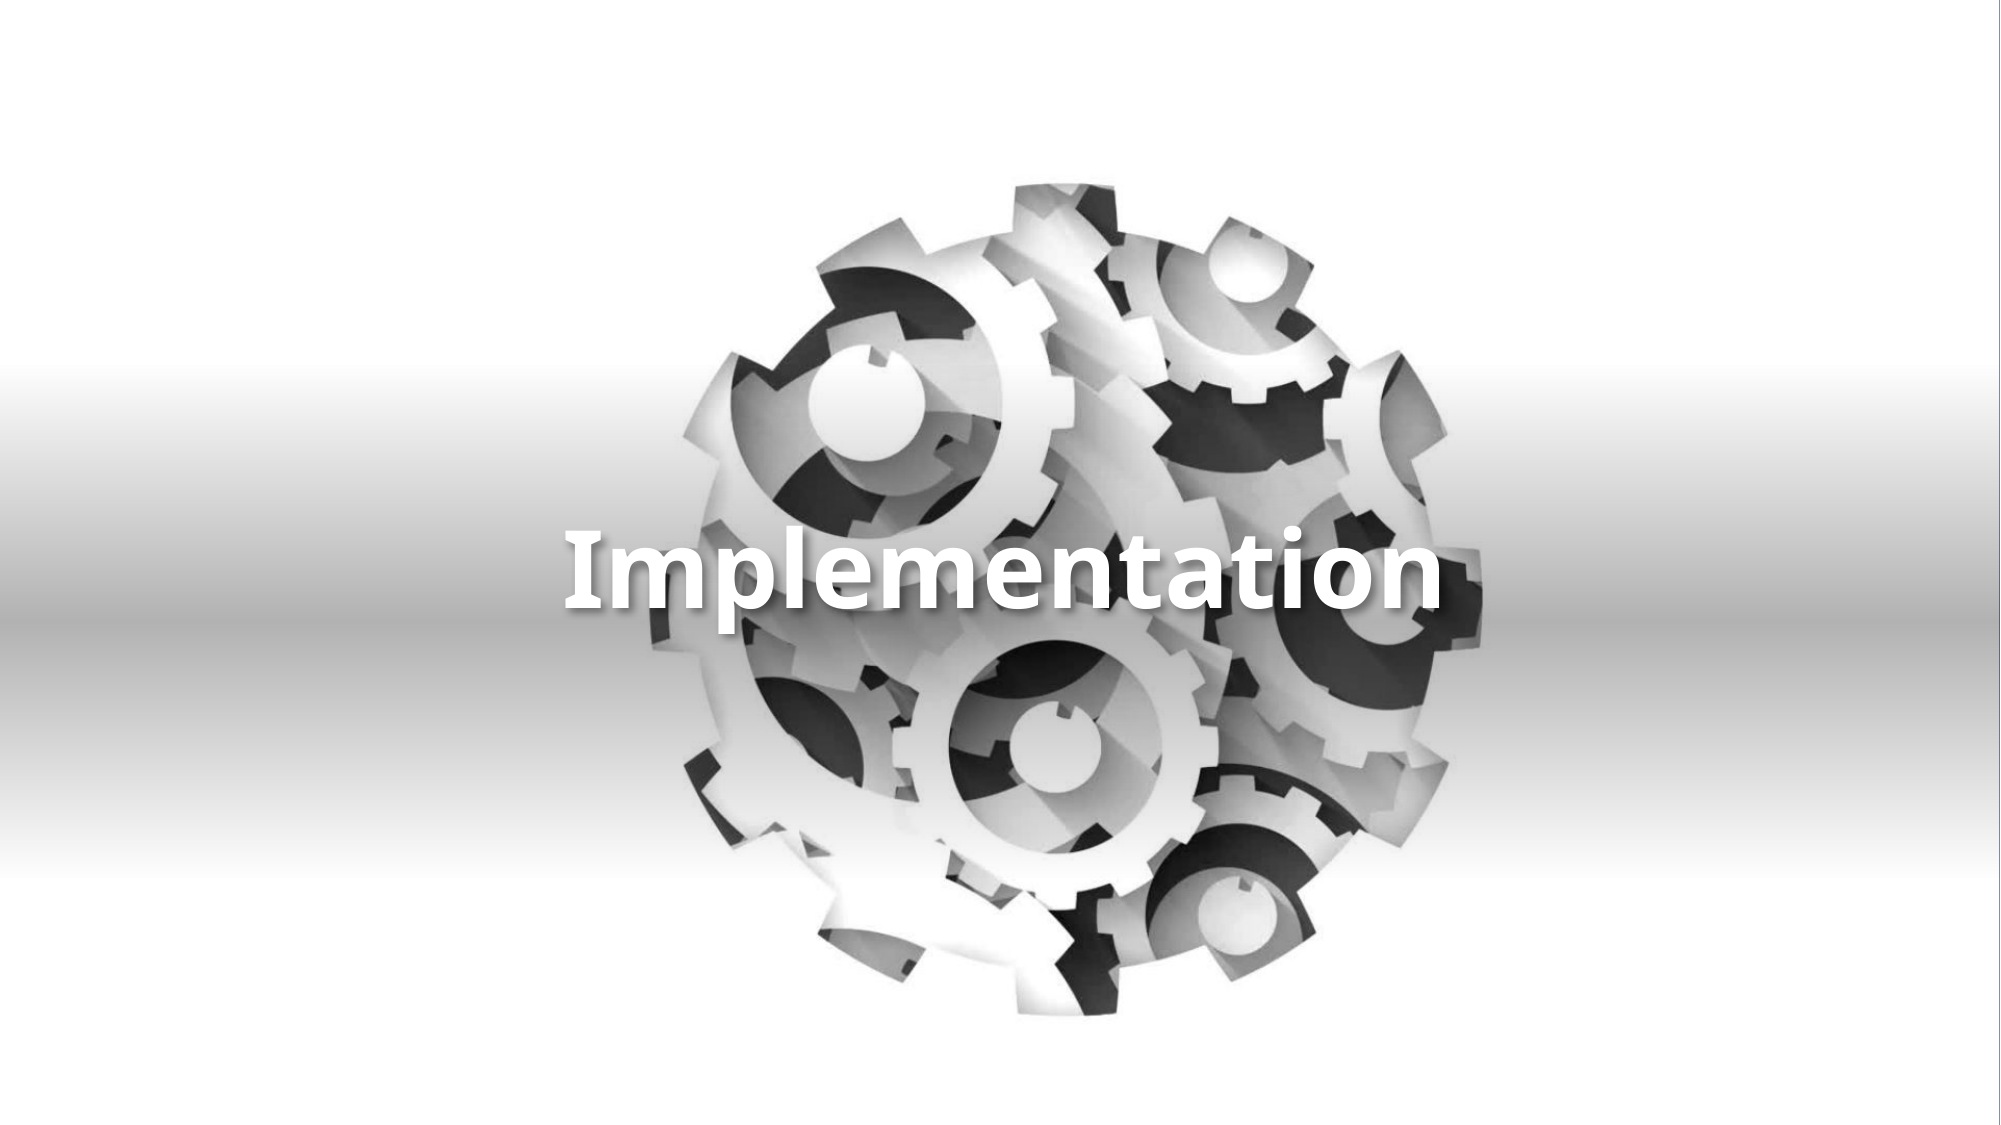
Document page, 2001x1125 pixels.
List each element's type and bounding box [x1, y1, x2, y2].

text_box [0, 0, 2000, 1125]
